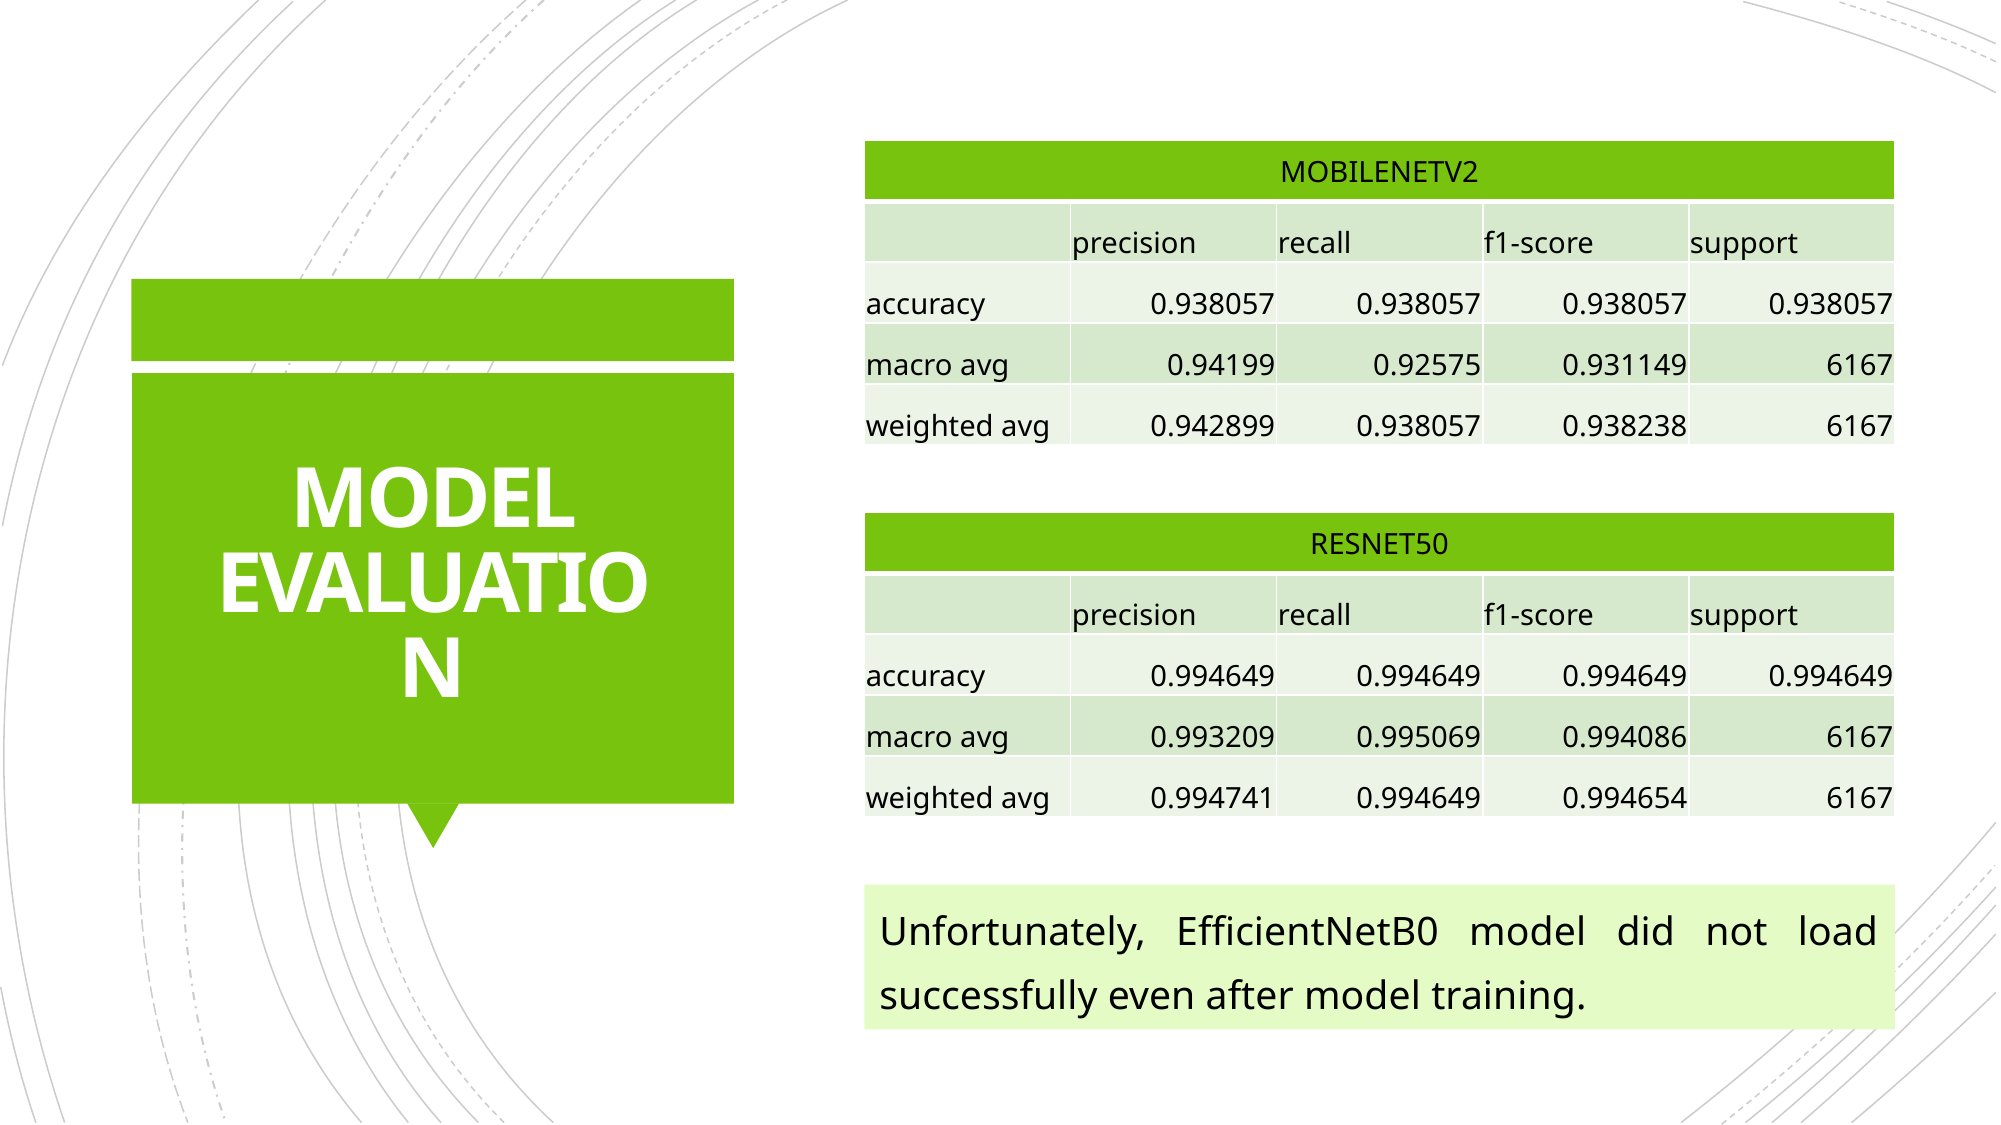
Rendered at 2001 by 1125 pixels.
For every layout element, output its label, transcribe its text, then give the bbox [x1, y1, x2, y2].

table_cell 0.938238 [1484, 385, 1688, 444]
table_cell accuracy [865, 635, 1070, 694]
table_cell 0.995069 [1277, 696, 1482, 755]
table_cell macro avg [865, 324, 1070, 383]
table_cell 0.994649 [1071, 635, 1276, 694]
table_cell 6167 [1690, 385, 1894, 444]
table_cell accuracy [865, 263, 1070, 322]
table_cell [865, 204, 1070, 261]
table_cell 6167 [1690, 324, 1894, 383]
table_header MOBILENETV2 [865, 141, 1894, 199]
table_cell 0.94199 [1071, 324, 1276, 383]
title MODEL EVALUATION [145, 385, 720, 789]
table_cell 0.994649 [1277, 635, 1482, 694]
table_cell recall [1277, 204, 1482, 261]
table_cell 0.994649 [1690, 635, 1894, 694]
table_cell macro avg [865, 696, 1070, 755]
table_cell 0.938057 [1277, 385, 1482, 444]
table_cell 0.938057 [1484, 263, 1688, 322]
table_cell 0.942899 [1071, 385, 1276, 444]
table_cell 0.994649 [1484, 635, 1688, 694]
table_cell 0.938057 [1690, 263, 1894, 322]
text_box Unfortunately, EfficientNetB0 model did not load successfully even after model training. [864, 884, 1895, 1030]
table_cell 0.993209 [1071, 696, 1276, 755]
table_cell recall [1277, 576, 1482, 633]
table_cell f1-score [1484, 204, 1688, 261]
table_header RESNET50 [865, 513, 1894, 571]
table_cell weighted avg [865, 385, 1070, 444]
table_cell [865, 576, 1070, 633]
table_cell support [1690, 204, 1894, 261]
table_cell 0.994654 [1484, 757, 1688, 816]
table_cell 6167 [1690, 757, 1894, 816]
table_cell 0.938057 [1071, 263, 1276, 322]
table_cell support [1690, 576, 1894, 633]
table_cell 0.931149 [1484, 324, 1688, 383]
table_cell precision [1071, 204, 1276, 261]
table_cell 0.92575 [1277, 324, 1482, 383]
table_cell 0.994741 [1071, 757, 1276, 816]
table_cell weighted avg [865, 757, 1070, 816]
table_cell 6167 [1690, 696, 1894, 755]
table_cell 0.938057 [1277, 263, 1482, 322]
table_cell 0.994086 [1484, 696, 1688, 755]
table_cell f1-score [1484, 576, 1688, 633]
table_cell precision [1071, 576, 1276, 633]
table_cell 0.994649 [1277, 757, 1482, 816]
